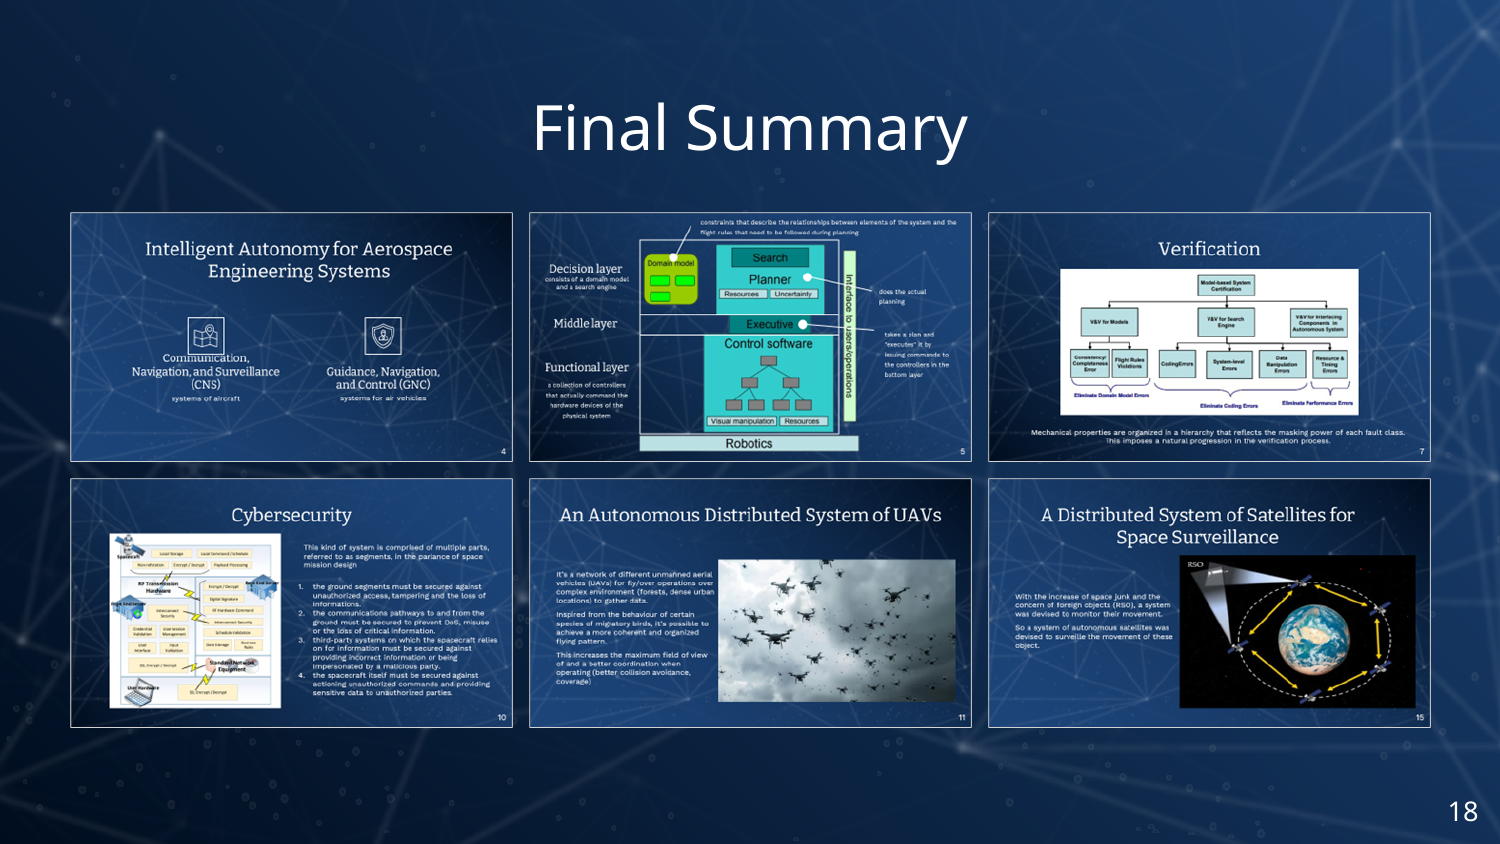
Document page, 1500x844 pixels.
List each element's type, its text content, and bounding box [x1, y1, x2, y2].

title Final Summary [118, 72, 1382, 151]
slide_number ‹#› [1403, 779, 1494, 844]
picture [0, 0, 1500, 844]
